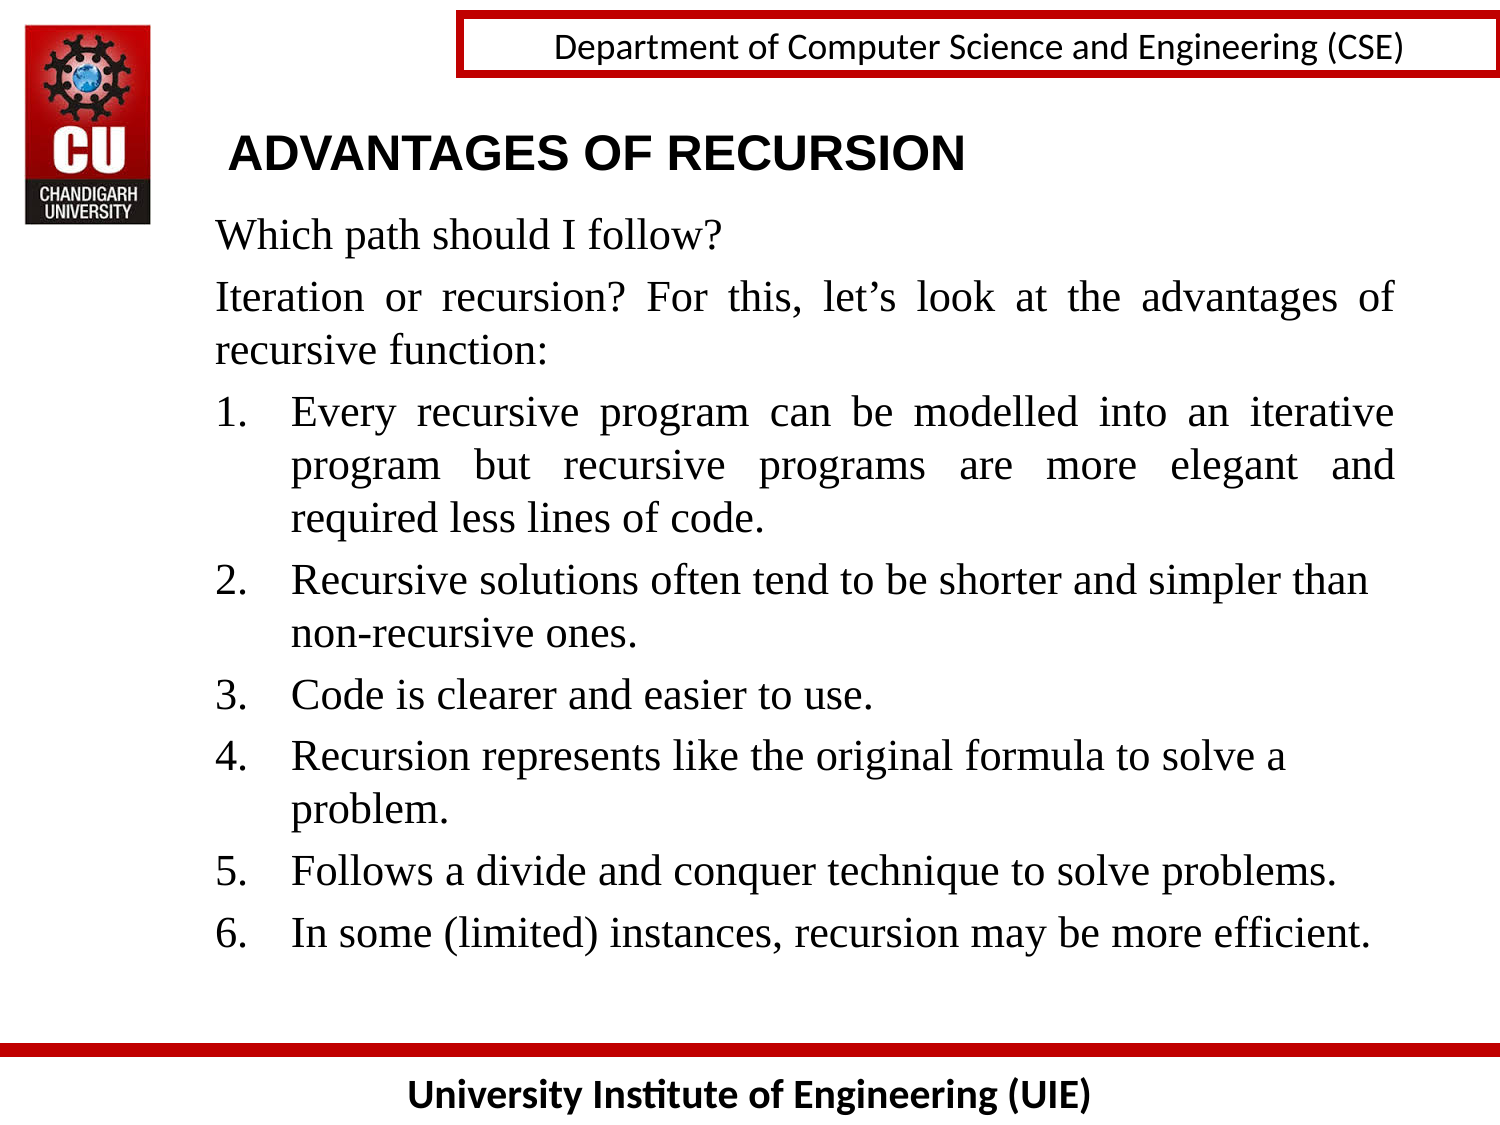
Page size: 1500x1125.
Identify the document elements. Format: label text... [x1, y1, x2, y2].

text_box [466, 995, 1081, 1056]
picture [24, 24, 151, 225]
text_box Which path should I follow? Iteration or recursion? For this, let’s look at the advantages of recursive function: Every recursive program can be modelled into an iterative program but recursive programs are more elegant and required less lines of code. Recursive solutions often tend to be shorter and simpler than non-recursive ones. Code is clearer and easier to use. Recursion represents like the original formula to solve a problem. Follows a divide and conquer technique to solve problems. In some (limited) instances, recursion may be more efficient. [200, 197, 1413, 1013]
text_box ADVANTAGES OF RECURSION [212, 112, 990, 188]
